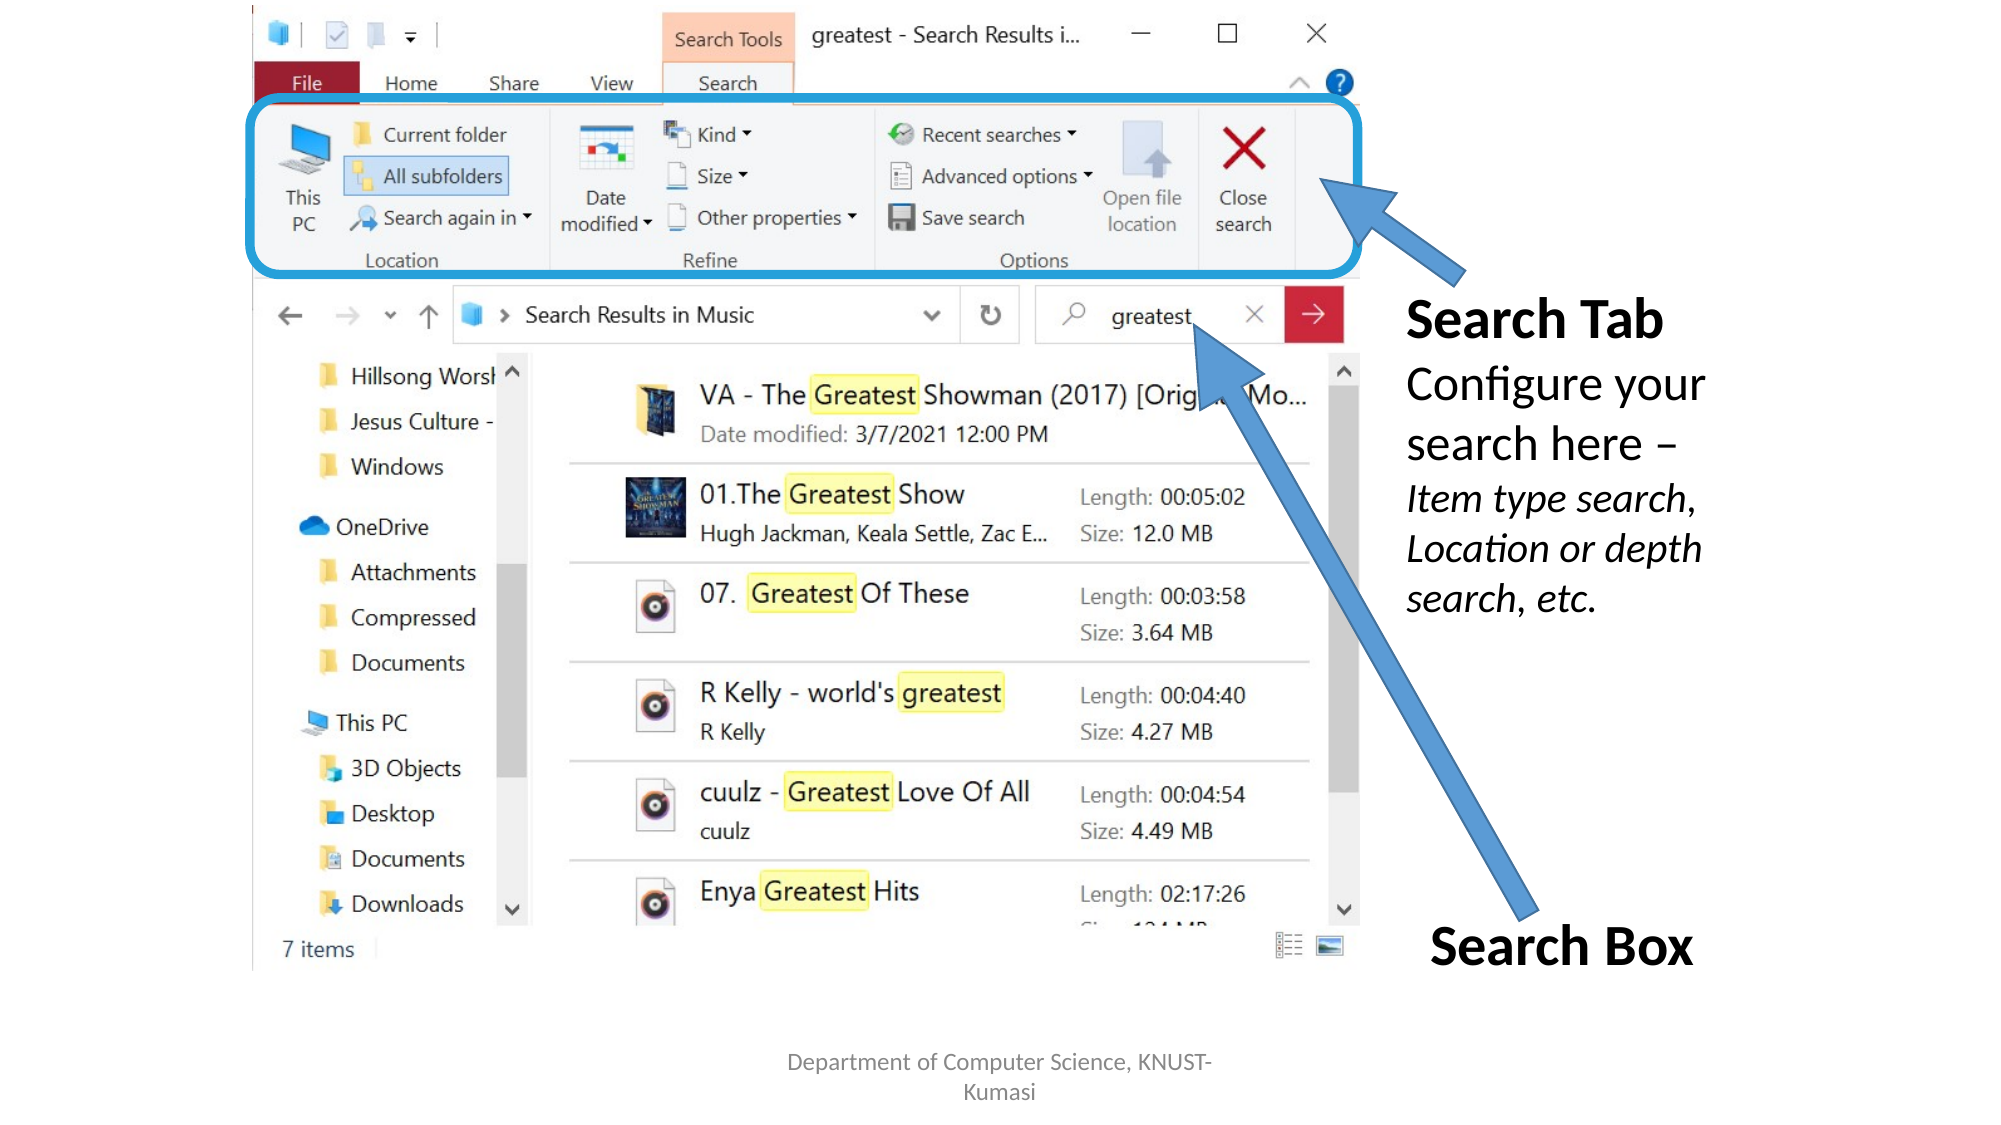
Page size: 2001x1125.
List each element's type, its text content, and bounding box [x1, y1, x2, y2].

text_box [1360, 185, 1467, 273]
picture [252, 5, 1360, 971]
text_box [1360, 593, 1540, 923]
text_box [248, 114, 252, 259]
text_box Search Box [1415, 900, 1725, 985]
text_box Department of Computer Science, KNUST- Kumasi [783, 1050, 1217, 1106]
text_box Search Tab Configure your search here – Item type search, Location or depth search, etc. [1391, 273, 1727, 628]
